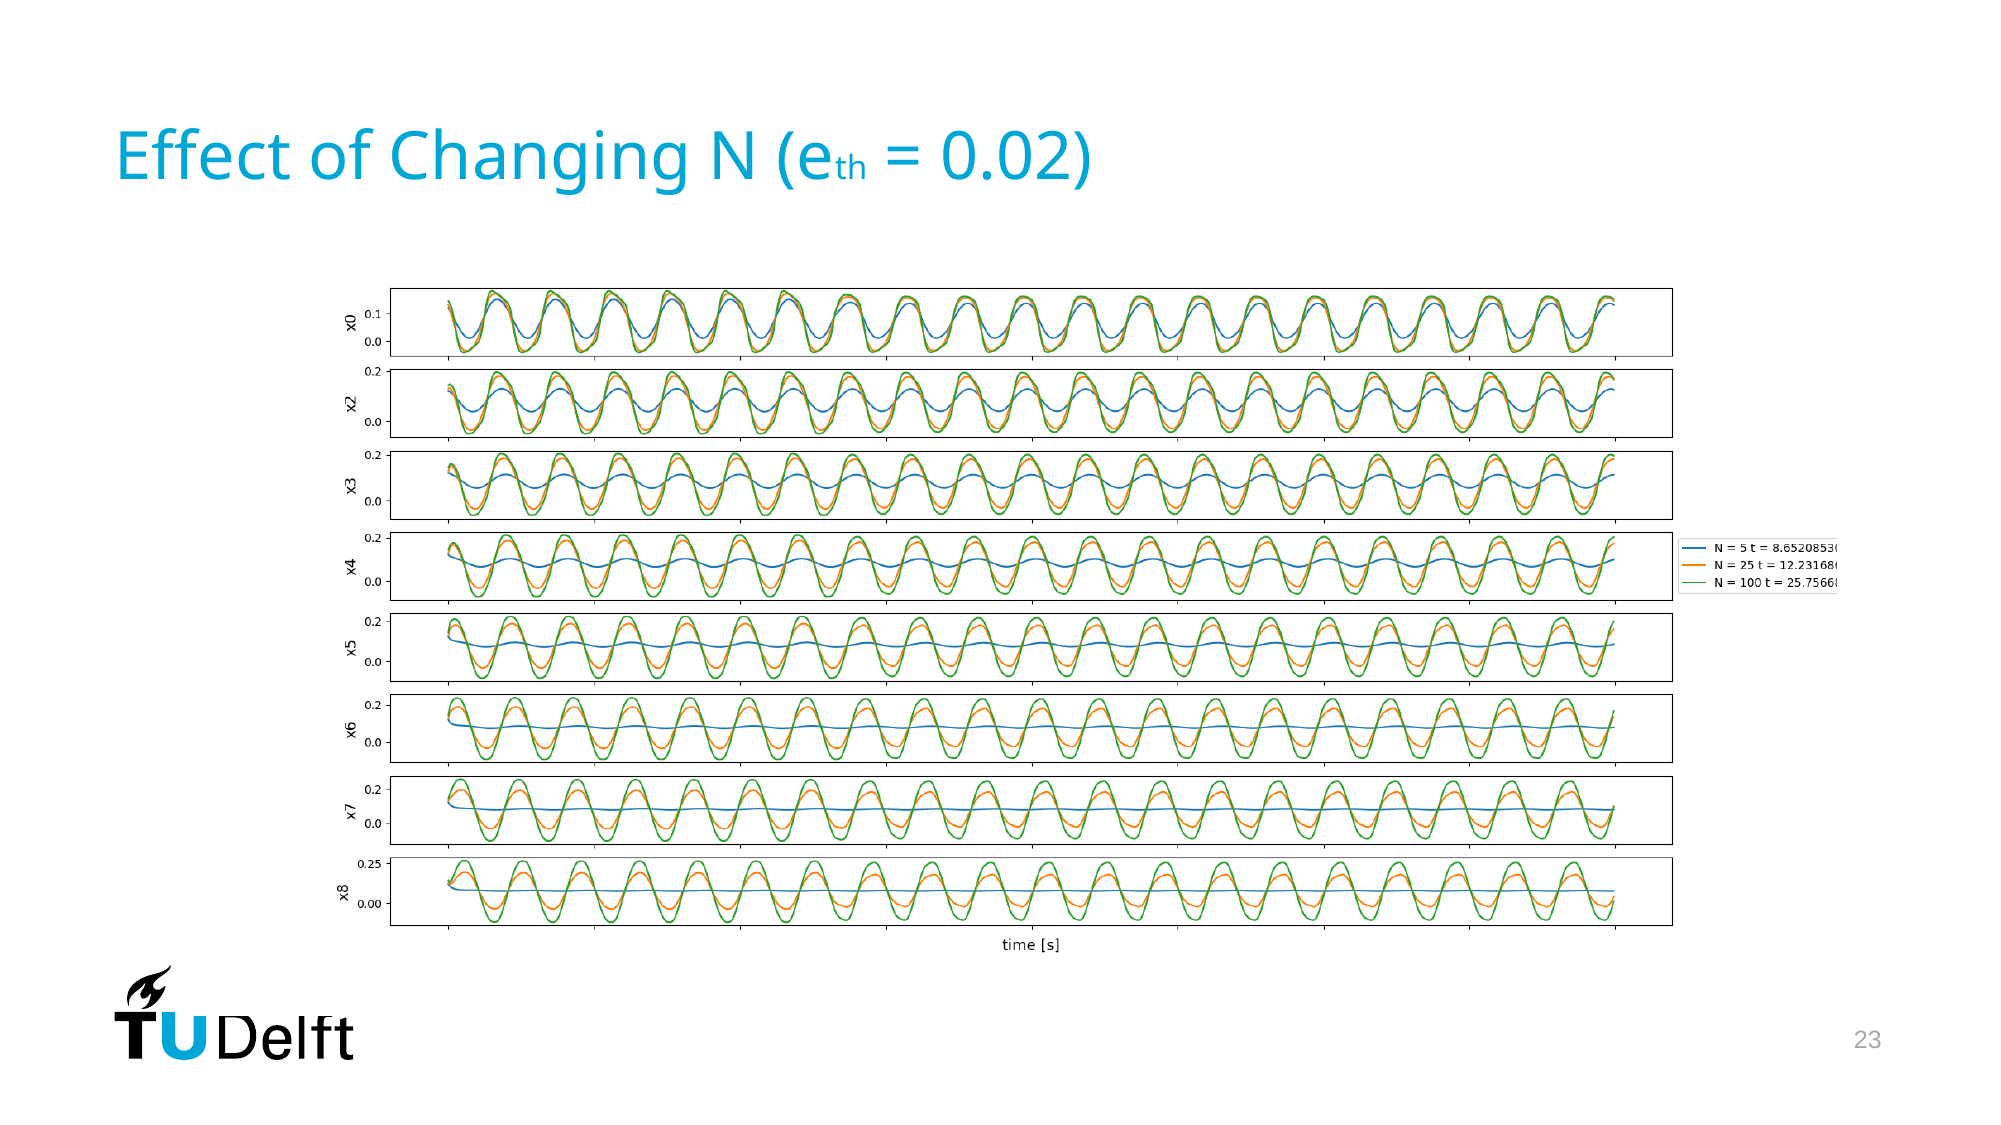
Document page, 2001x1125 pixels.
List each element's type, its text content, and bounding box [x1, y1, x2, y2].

slide_number 23 [1851, 1024, 1883, 1054]
picture [182, 188, 1837, 1016]
title Effect of Changing N (eth = 0.02) [114, 121, 1883, 203]
